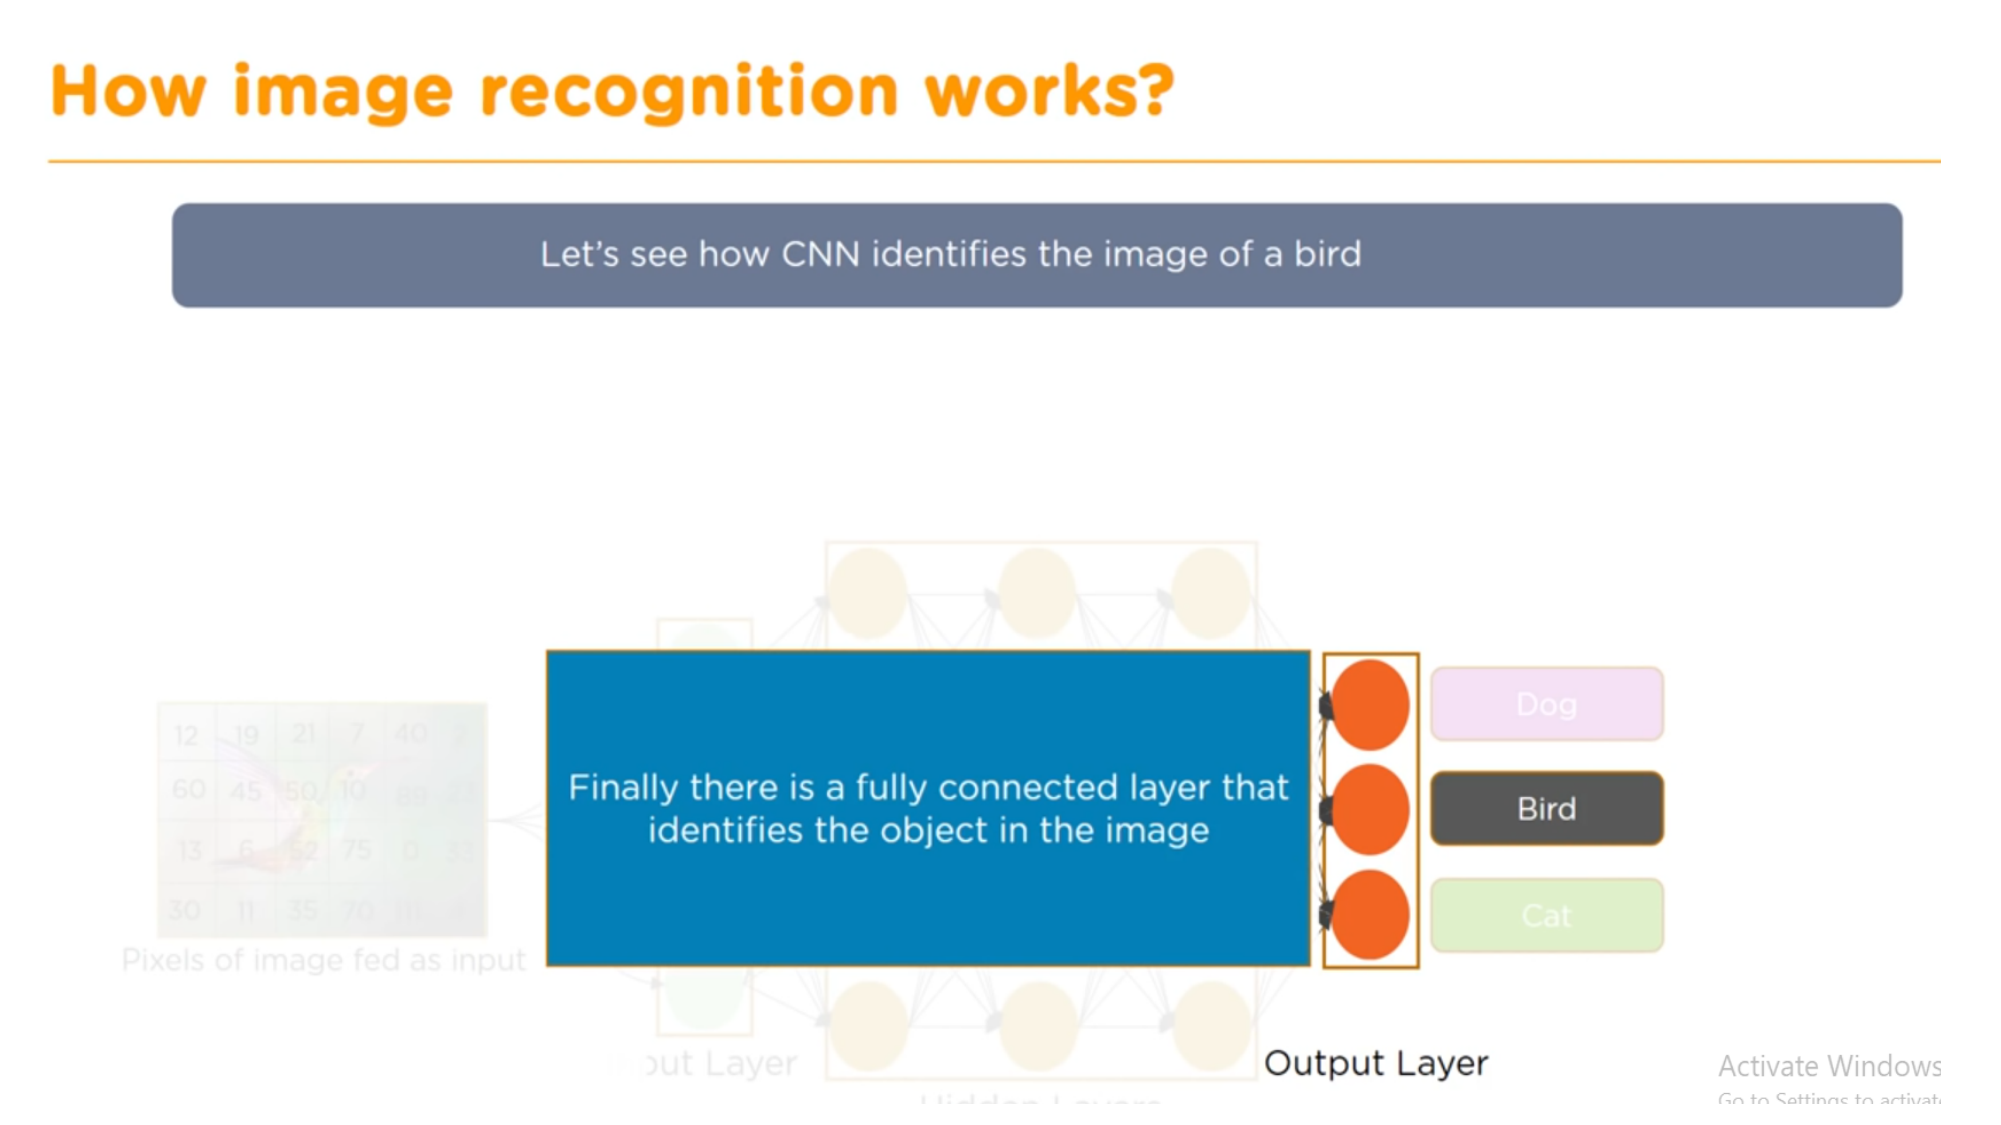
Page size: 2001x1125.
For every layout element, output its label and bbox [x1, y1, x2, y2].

list [38, 31, 1941, 1104]
